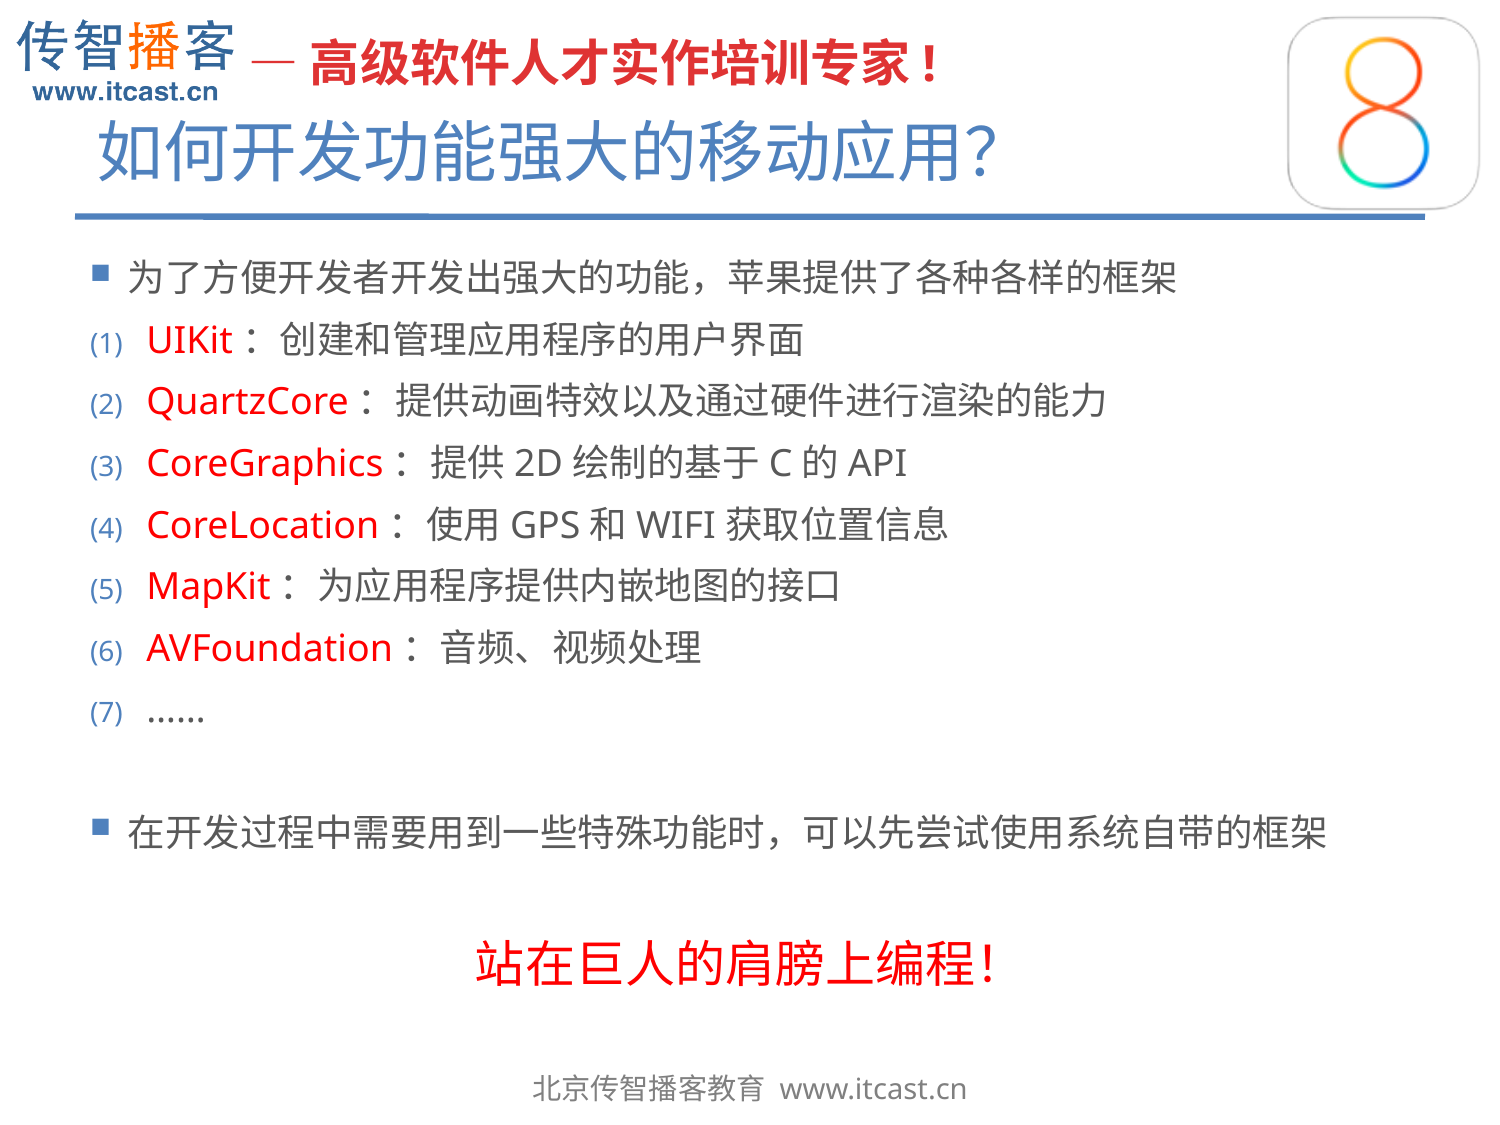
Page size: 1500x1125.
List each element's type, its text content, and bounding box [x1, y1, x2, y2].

title 如何开发功能强大的移动应用？ [81, 102, 1416, 238]
picture [16, 19, 234, 101]
list 为了方便开发者开发出强大的功能，苹果提供了各种各样的框架 UIKit：创建和管理应用程序的用户界面 QuartzCore：提供动画特效以及通过硬件进行渲染的能力 CoreGraphics：提供2D绘制的基于C的API CoreLocation：使用GPS和WIFI获取位置信息 MapKit：为应用程序提供内嵌地图的接口 AVFoundation：音频、视频处理 …… 在开发过程中需要用到一些特殊功能时，可以先尝试使用系统自带的框架 站在巨人的肩膀上编程！ [75, 246, 1425, 1009]
picture [1270, 0, 1497, 227]
